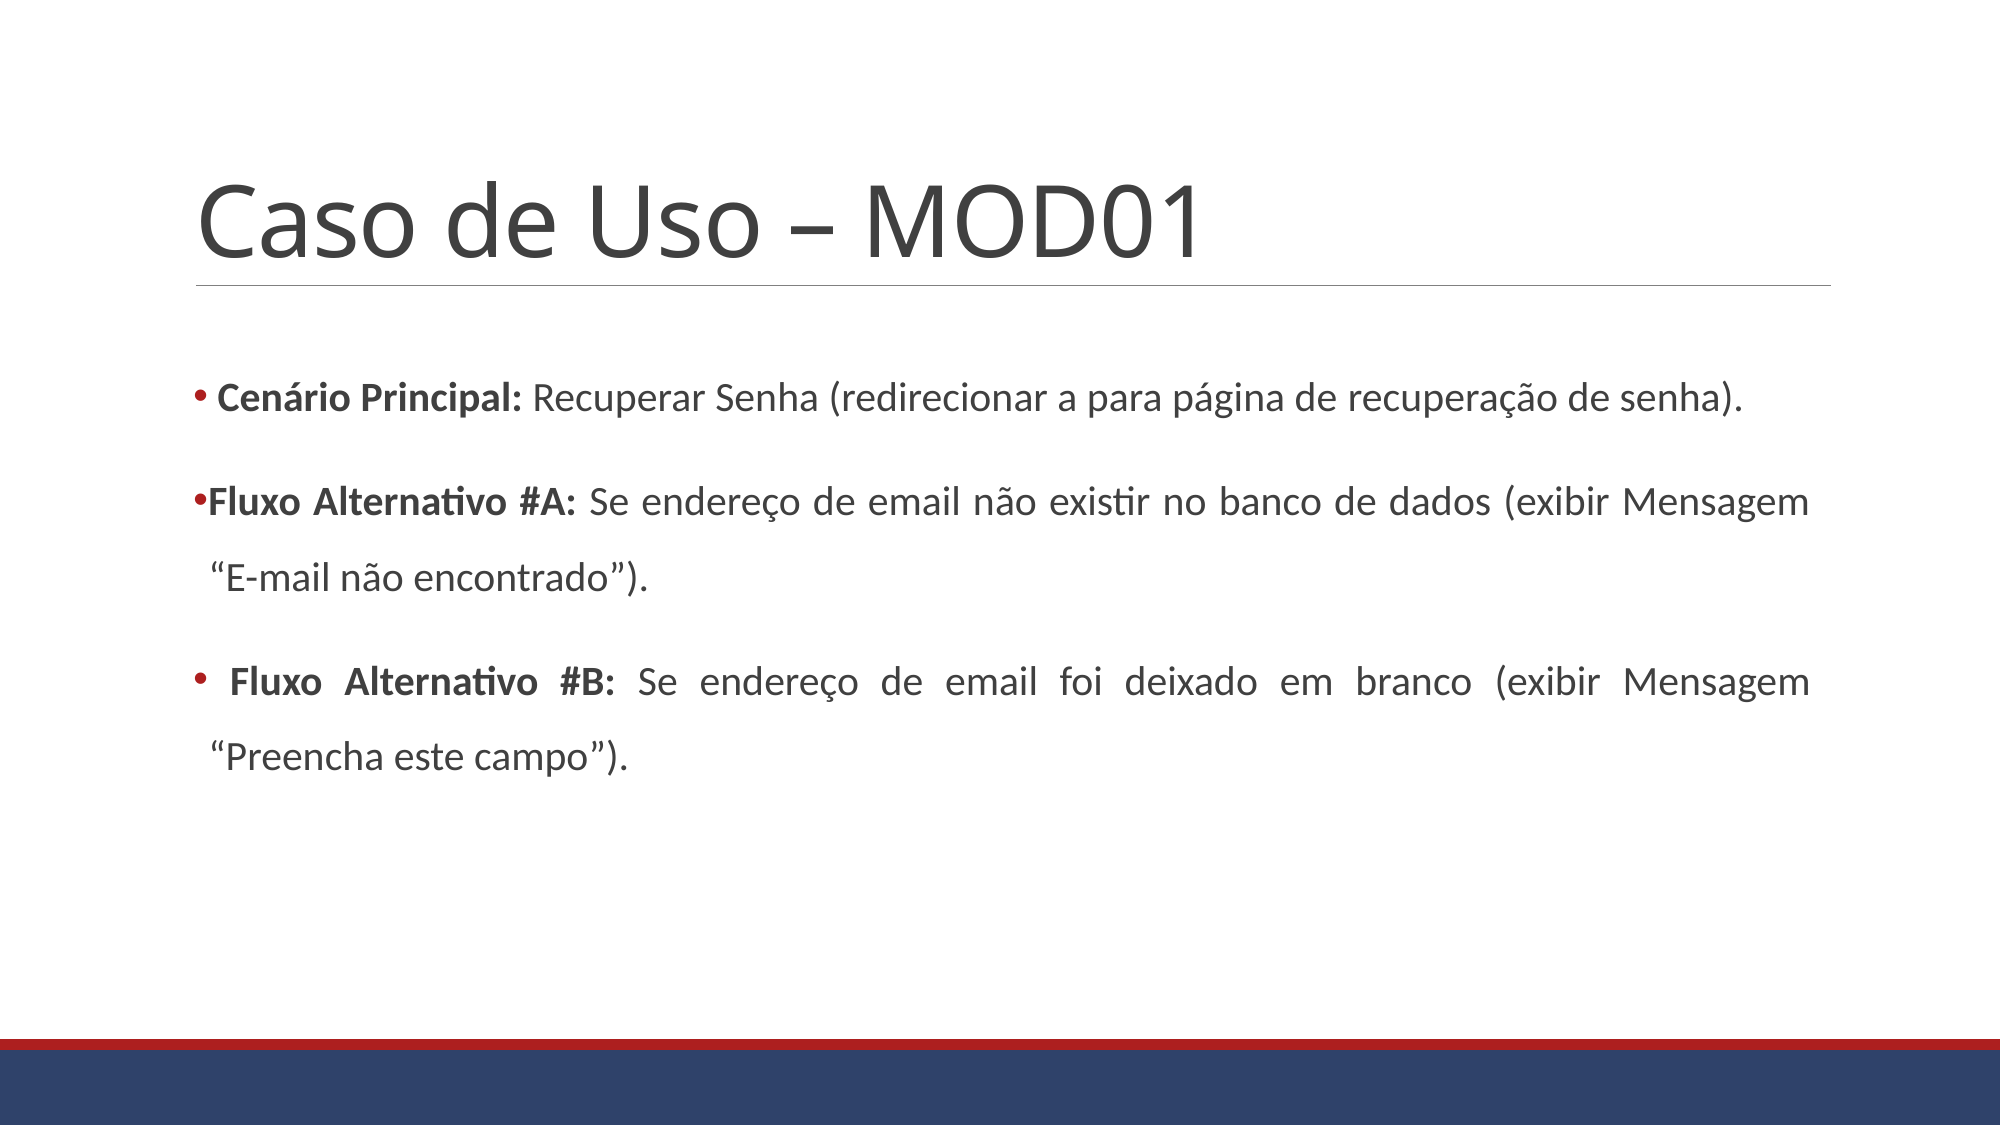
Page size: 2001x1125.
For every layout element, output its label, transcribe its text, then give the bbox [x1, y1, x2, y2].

title Caso de Uso – MOD01 [180, 47, 1830, 285]
list Cenário Principal: Recuperar Senha (redirecionar a para página de recuperação de senha). Fluxo Alternativo #A: Se endereço de email não existir no banco de dados (exibir Mensagem “E-mail não encontrado”). Fluxo Alternativo #B: Se endereço de email foi deixado em branco (exibir Mensagem “Preencha este campo”). [193, 337, 1811, 950]
